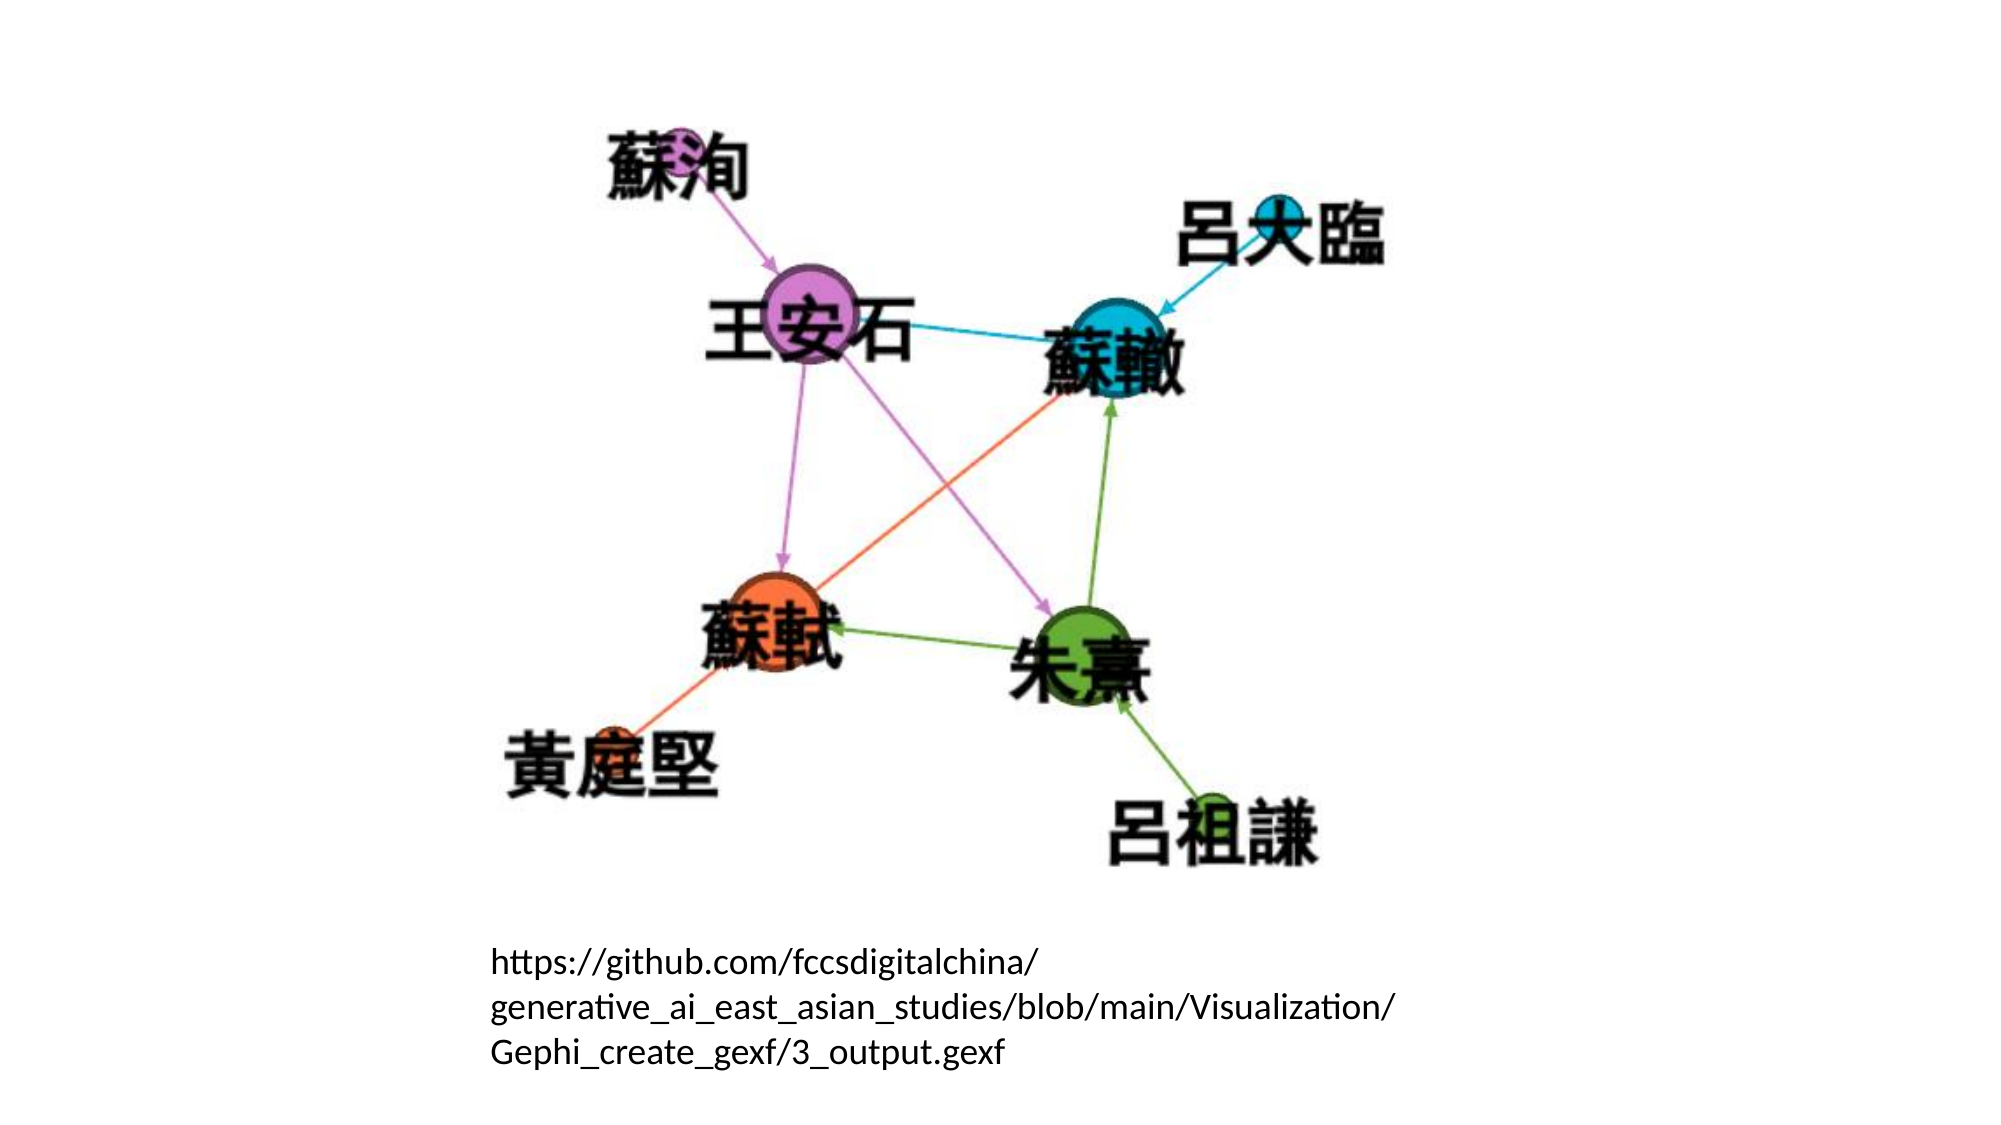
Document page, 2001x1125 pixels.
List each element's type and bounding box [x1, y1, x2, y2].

picture [288, 15, 1731, 1124]
